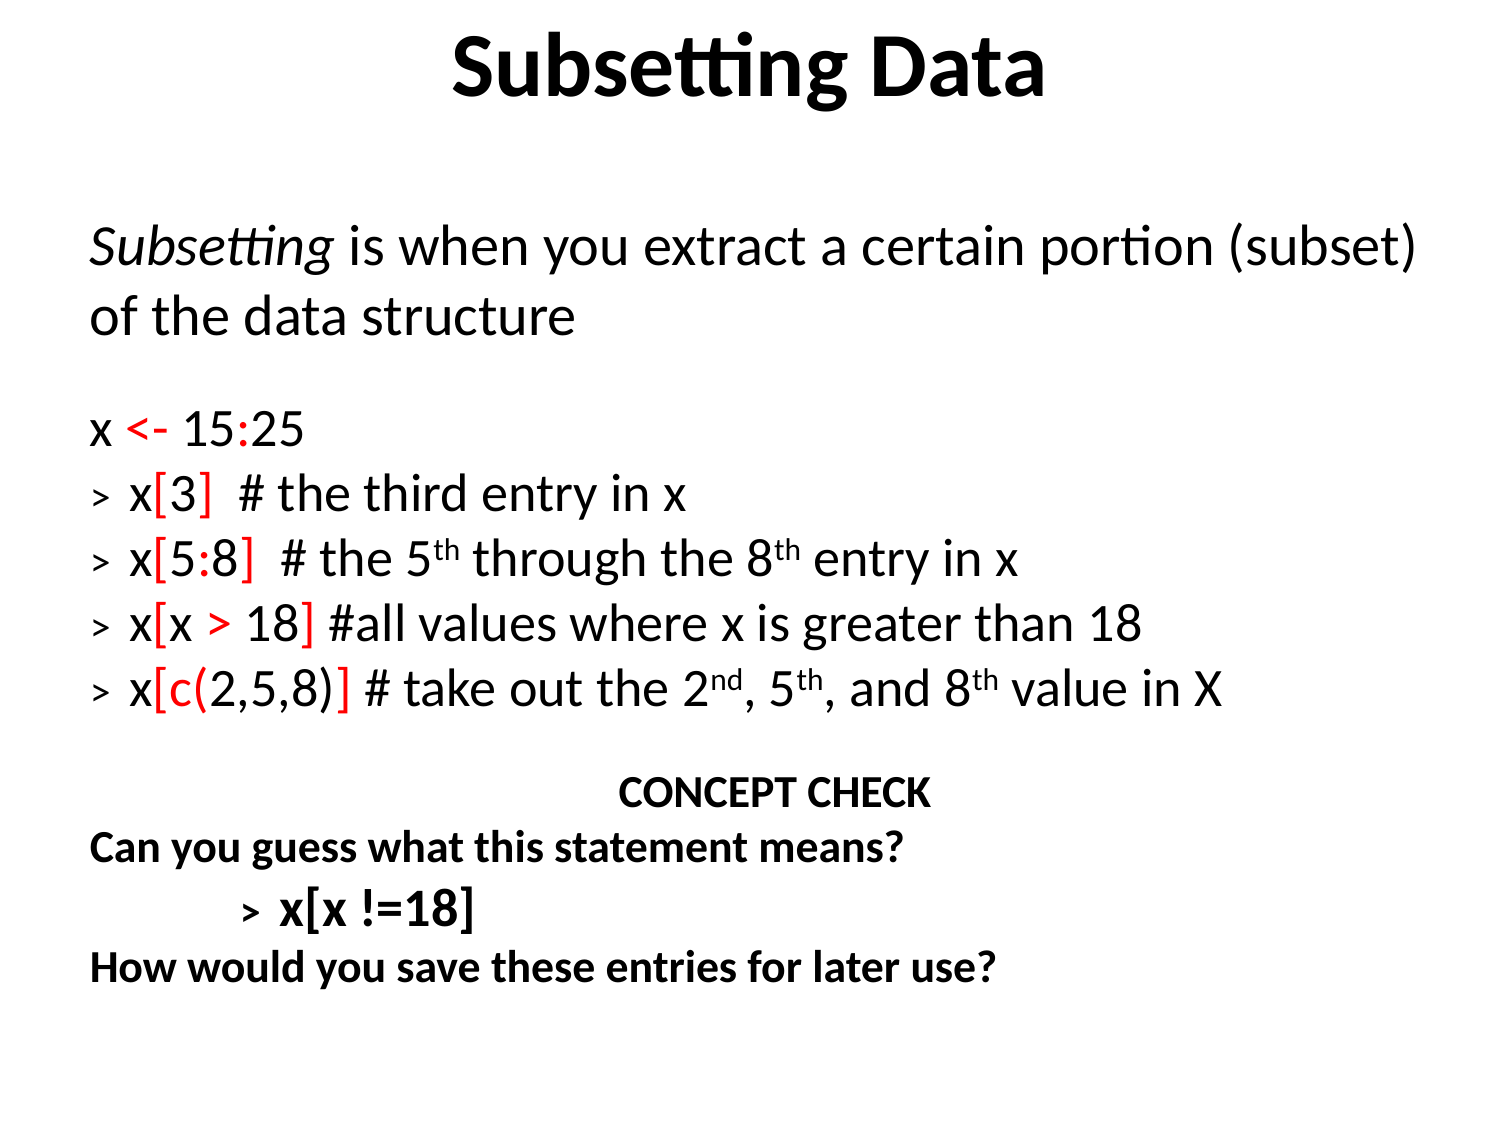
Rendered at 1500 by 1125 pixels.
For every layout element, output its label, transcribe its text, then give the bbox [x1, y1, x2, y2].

text_box Subsetting is when you extract a certain portion (subset) of the data structure x <- 15:25 > x[3] # the third entry in x > x[5:8] # the 5th through the 8th entry in x > x[x > 18] #all values where x is greater than 18 > x[c(2,5,8)] # take out the 2nd, 5th, and 8th value in X CONCEPT CHECK Can you guess what this statement means? > x[x !=18] How would you save these entries for later use? [75, 199, 1475, 1113]
text_box Subsetting Data [90, 0, 1410, 170]
